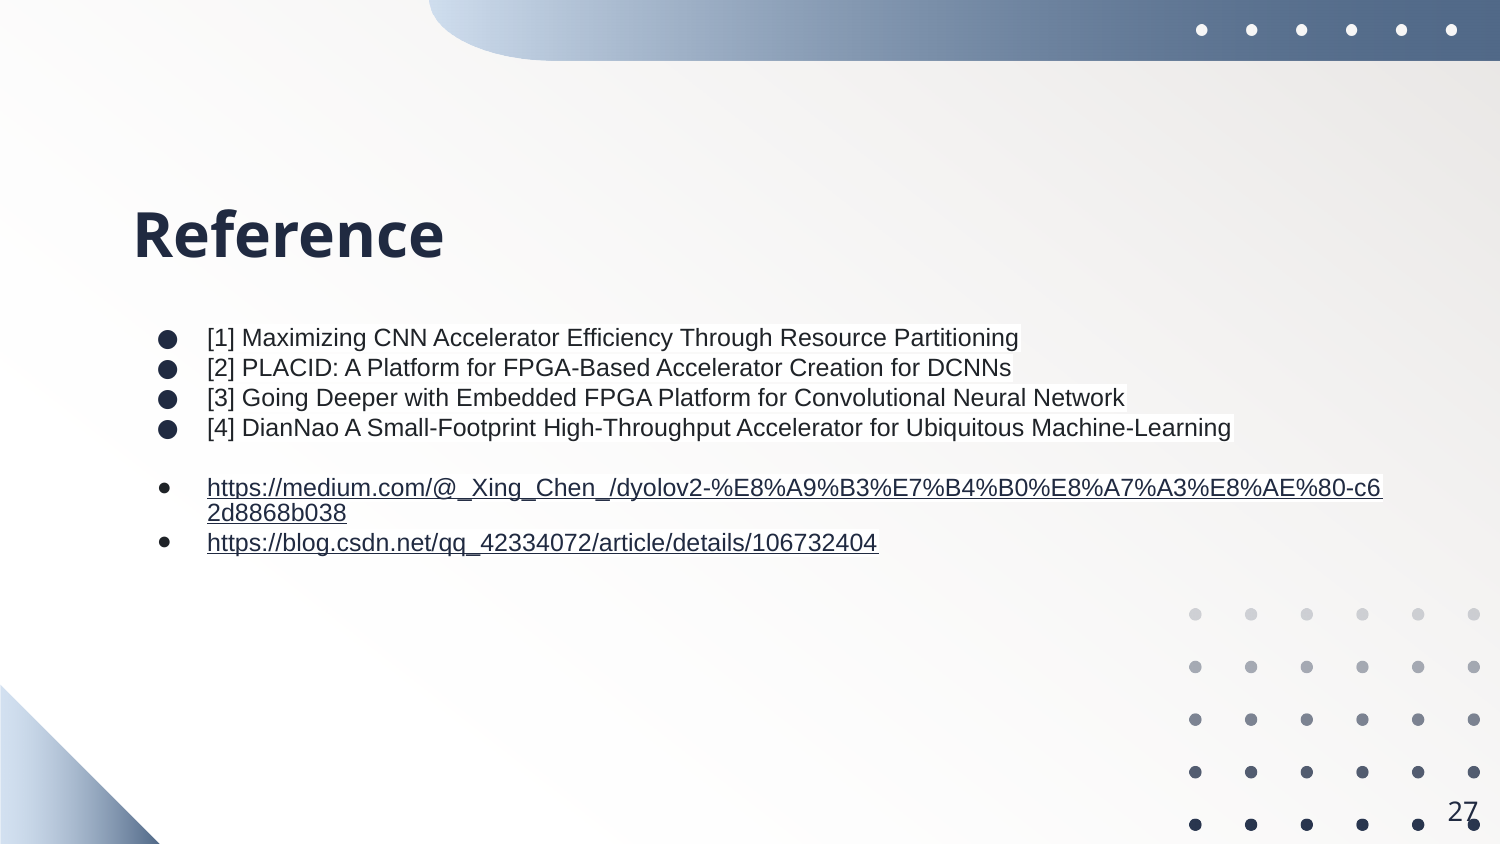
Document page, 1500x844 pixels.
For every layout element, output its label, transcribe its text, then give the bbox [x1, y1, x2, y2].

picture [0, 0, 1500, 844]
slide_number 27 [1403, 779, 1494, 844]
title Reference [116, 180, 638, 275]
list [1] Maximizing CNN Accelerator Efficiency Through Resource Partitioning [2] PLACID: A Platform for FPGA-Based Accelerator Creation for DCNNs [3] Going Deeper with Embedded FPGA Platform for Convolutional Neural Network [4] DianNao A Small-Footprint High-Throughput Accelerator for Ubiquitous Machine-Learning https://medium.com/@_Xing_Chen_/dyolov2-%E8%A9%B3%E7%B4%B0%E8%A7%A3%E8%AE%80-c62d8868b038 https://blog.csdn.net/qq_42334072/article/details/106732404 [116, 306, 1406, 664]
